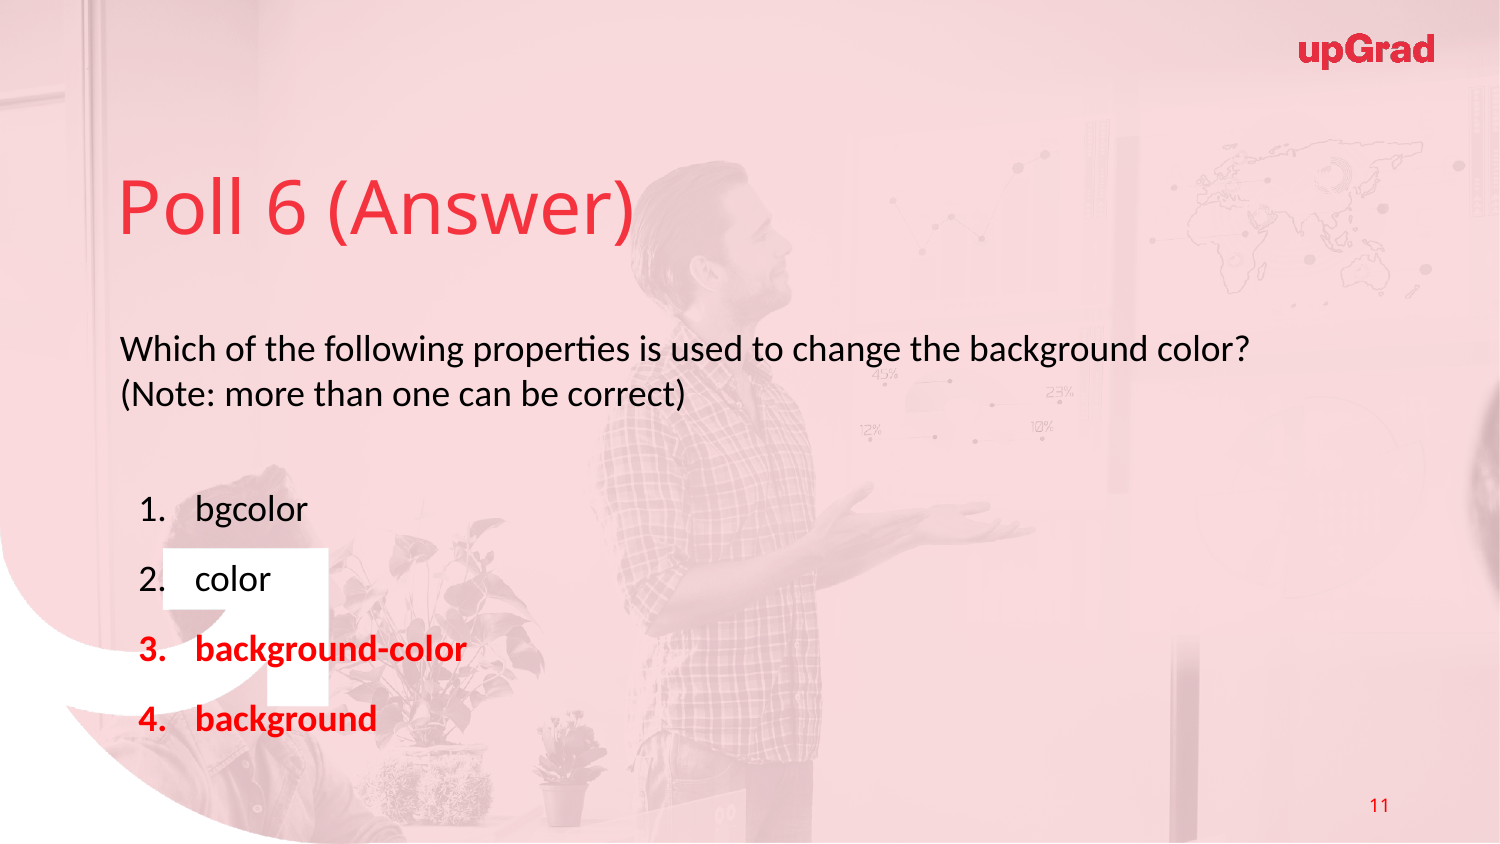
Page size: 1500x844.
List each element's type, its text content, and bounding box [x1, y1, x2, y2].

text_box Poll 6 (Answer) [105, 102, 1007, 316]
text_box [0, 0, 1500, 844]
text_box Which of the following properties is used to change the background color? (Note: more than one can be correct) bgcolor color background-color background [104, 316, 1318, 734]
picture [1299, 33, 1434, 70]
text_box 11 [1068, 782, 1406, 828]
